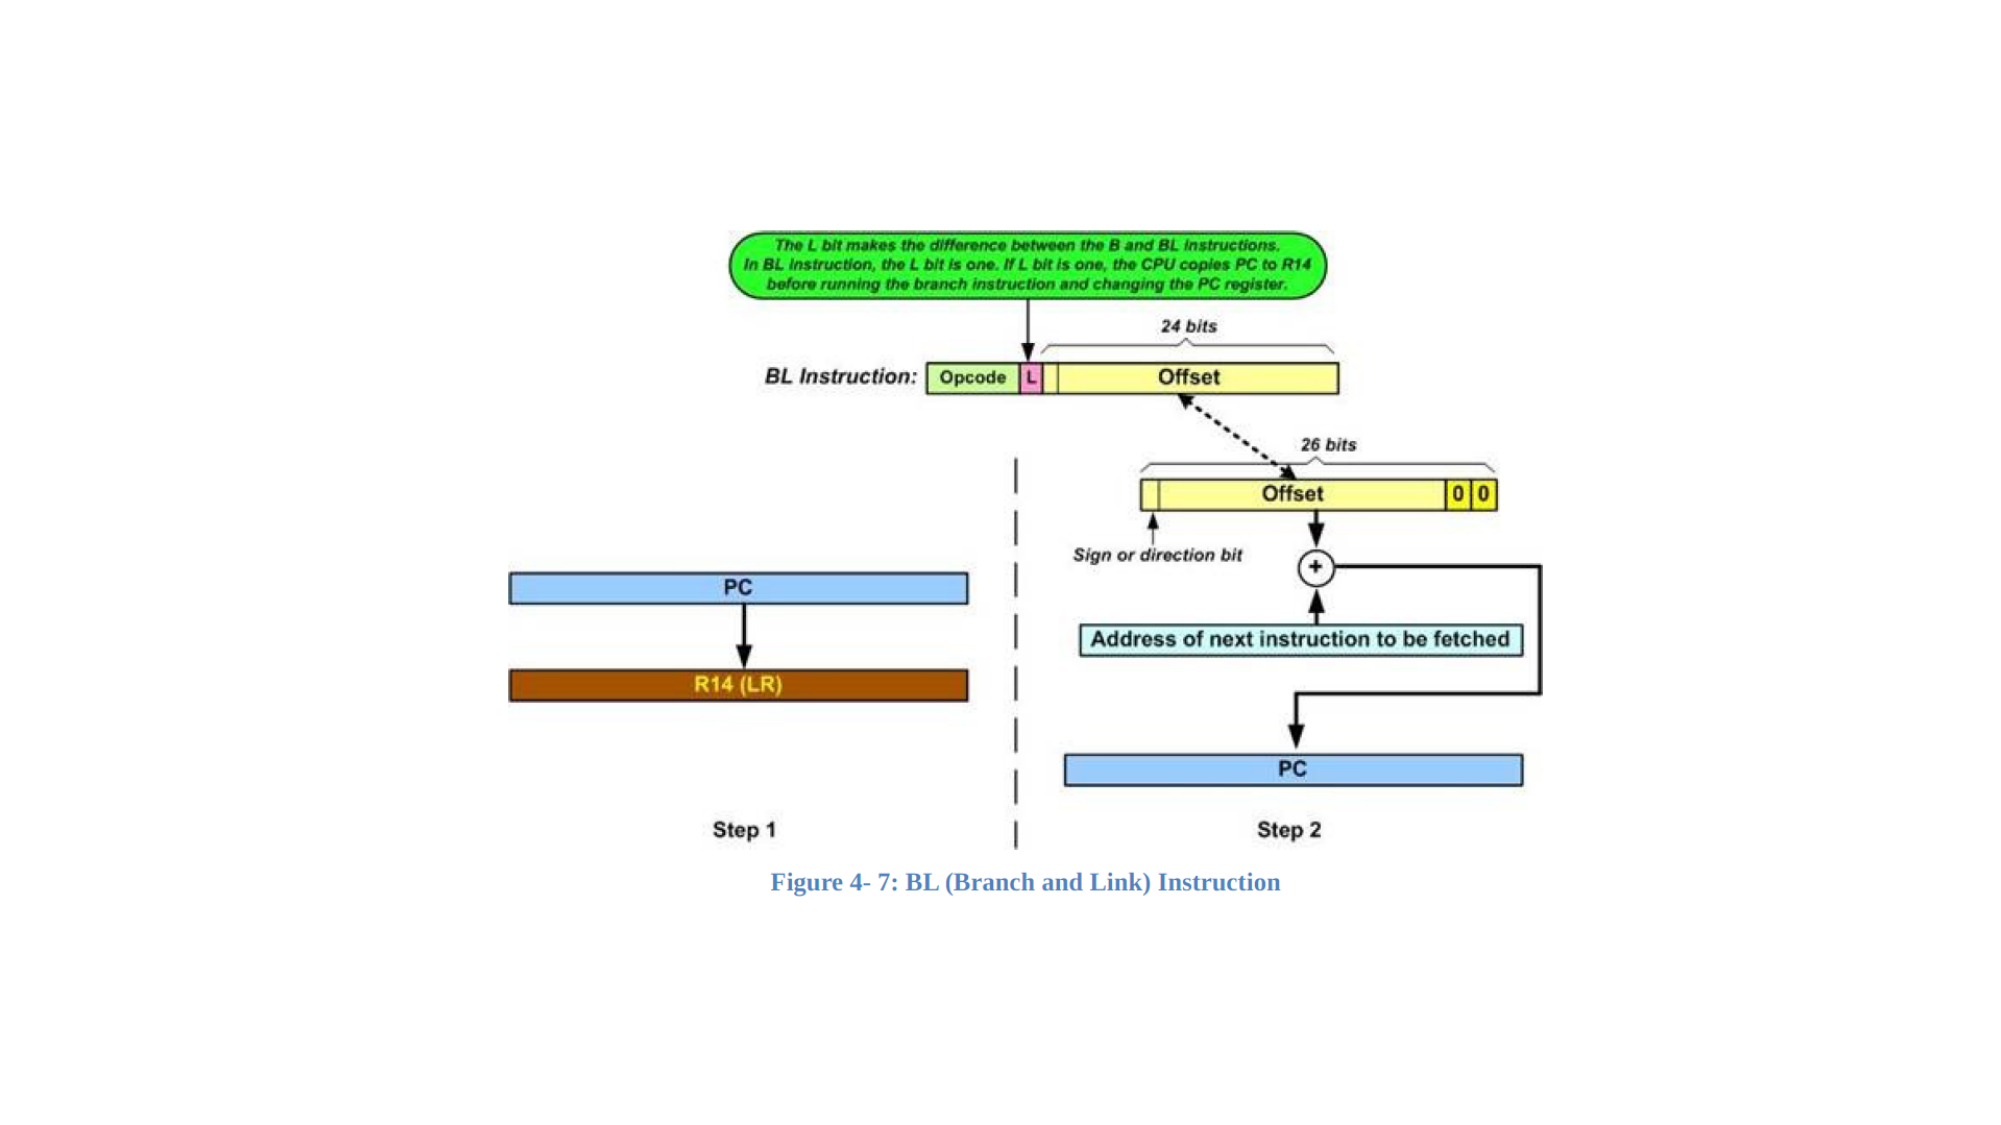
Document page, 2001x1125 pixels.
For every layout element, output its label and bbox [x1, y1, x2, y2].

picture [380, 221, 1620, 904]
